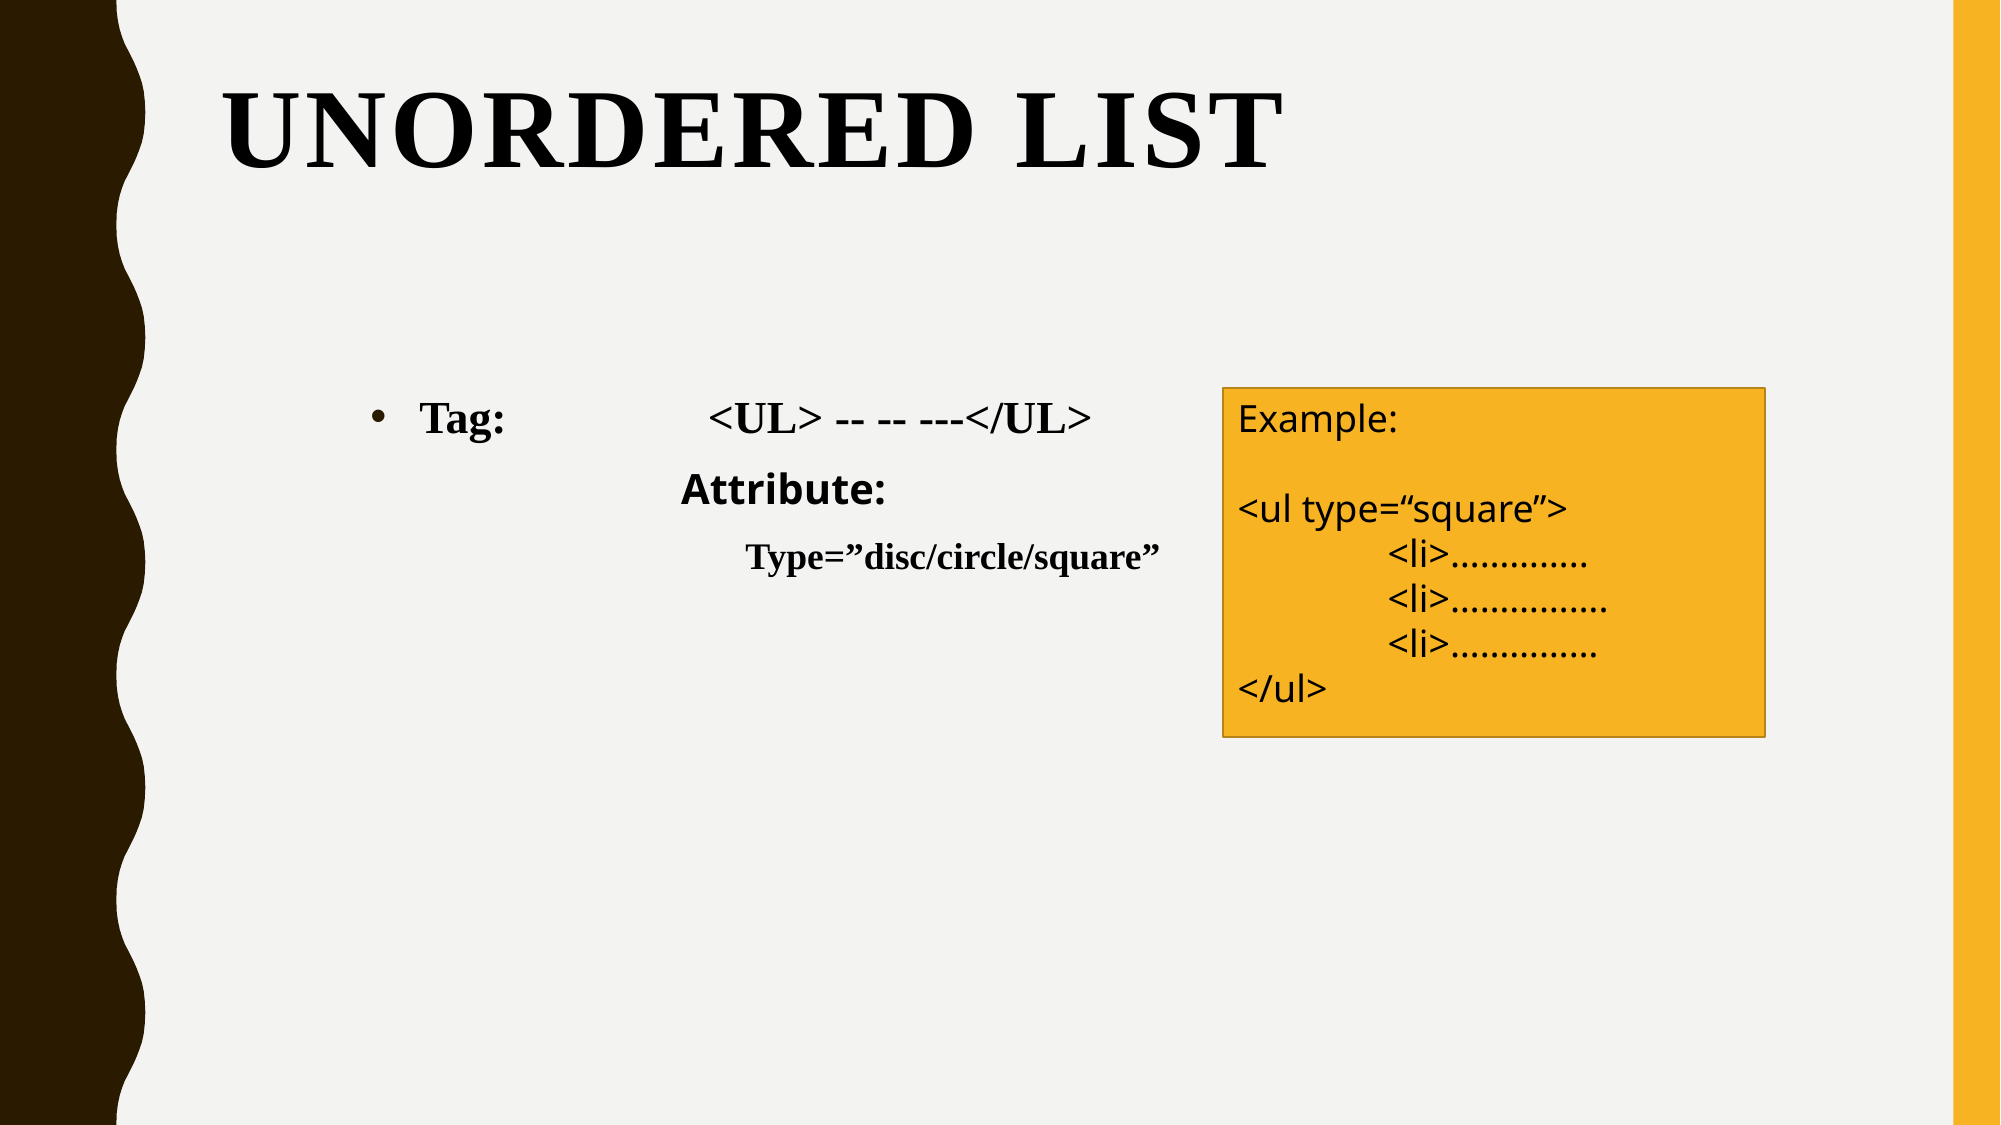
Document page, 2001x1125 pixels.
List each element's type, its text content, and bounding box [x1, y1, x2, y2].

title Unordered List [205, 62, 1875, 308]
list Tag: <UL> -- -- ---</UL> Attribute: Type=”disc/circle/square” [205, 375, 1875, 965]
text_box Example: <ul type=“square”> <li>………….. <li>……………. <li>…………… </ul> [1222, 387, 1766, 738]
